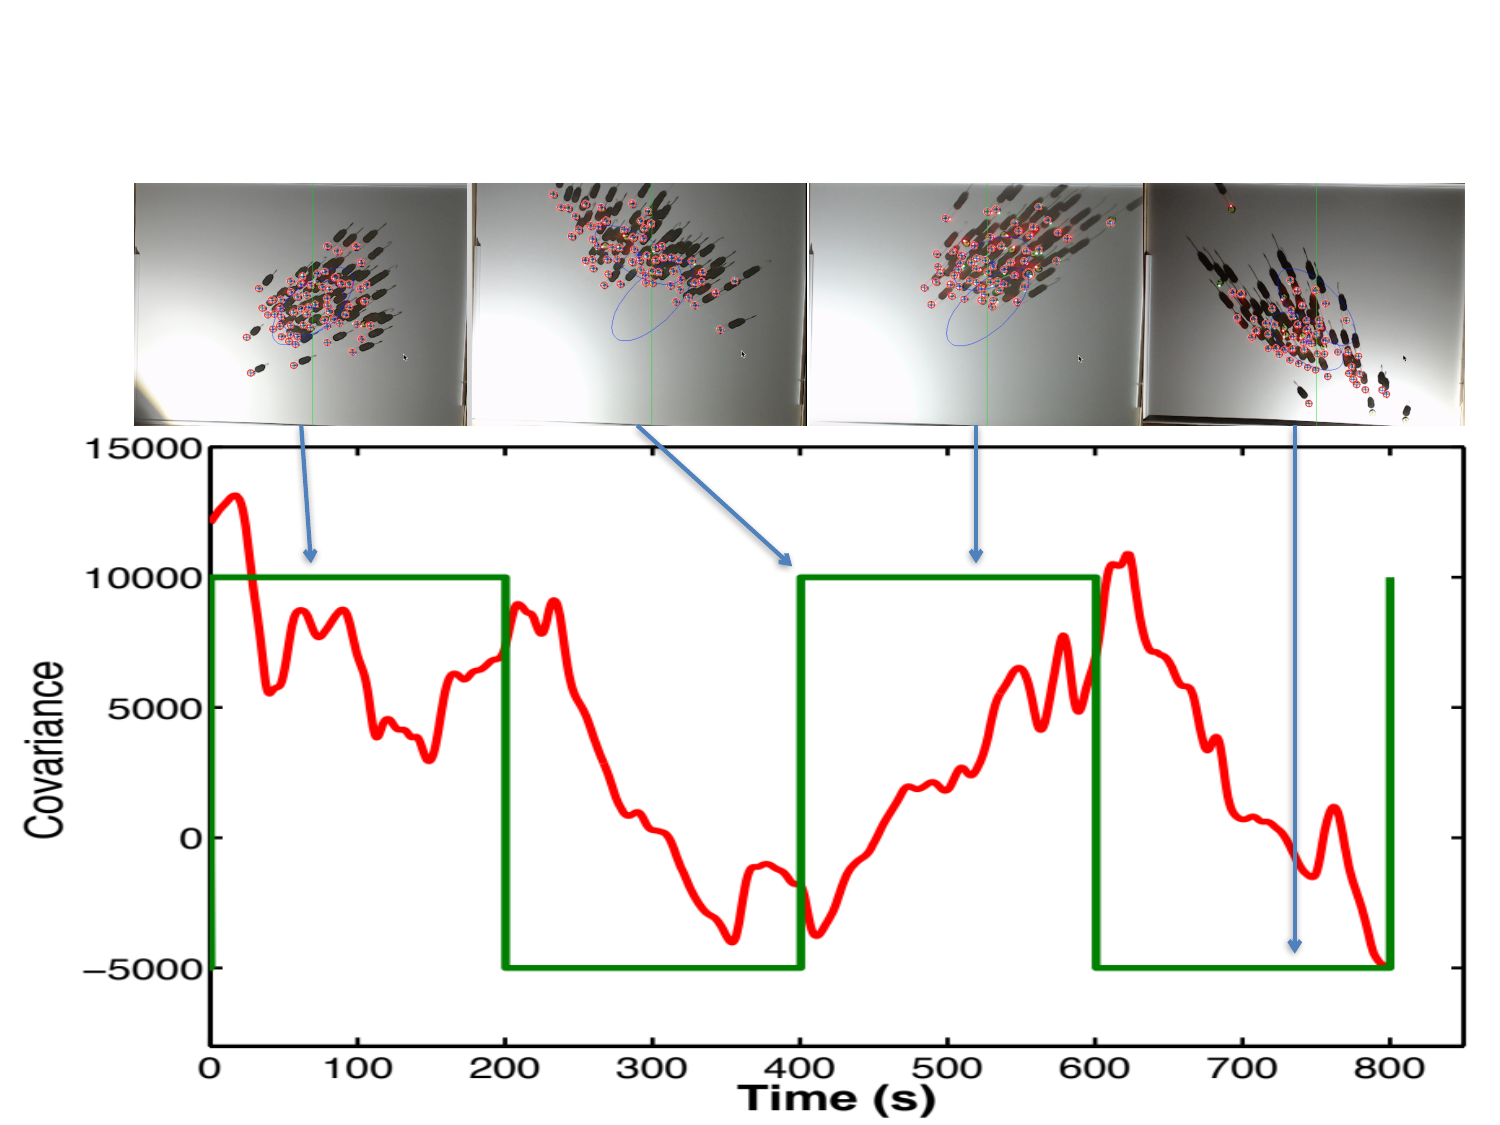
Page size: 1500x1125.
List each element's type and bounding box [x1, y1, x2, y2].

text_box [636, 425, 793, 567]
text_box [300, 425, 312, 564]
picture [0, 183, 1500, 1125]
